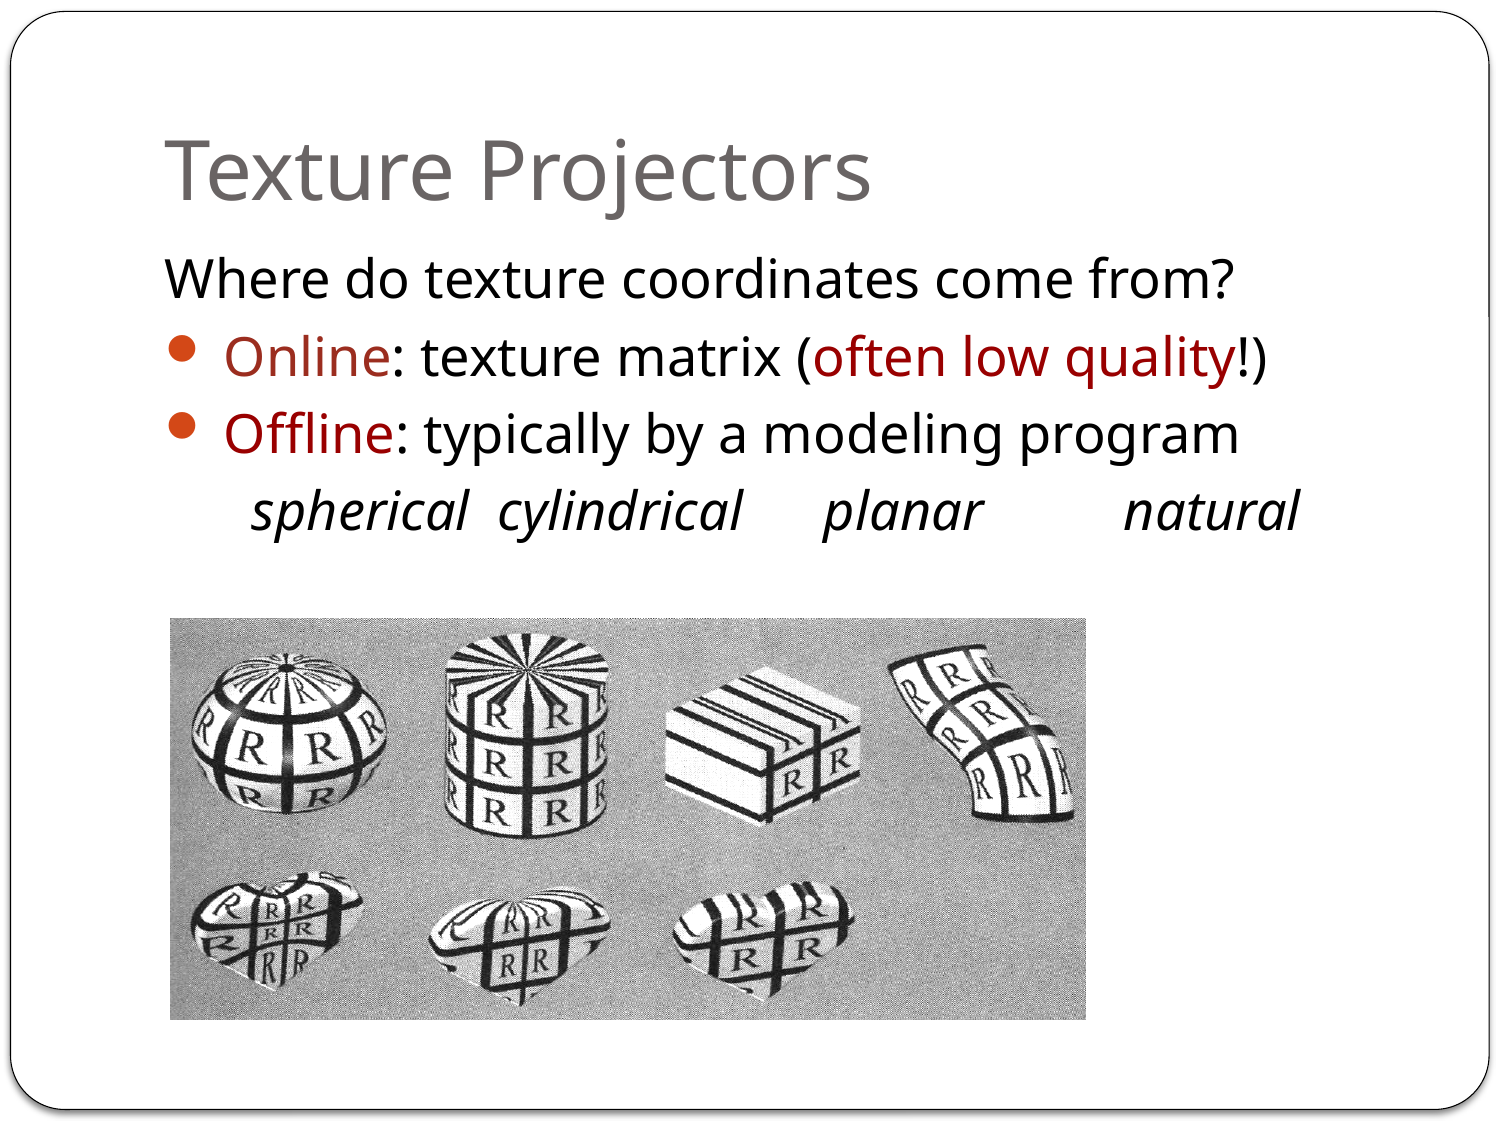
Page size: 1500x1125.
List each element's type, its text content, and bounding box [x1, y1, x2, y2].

title Texture Projectors [150, 45, 1425, 233]
list Where do texture coordinates come from? Online: texture matrix (often low quality!) Offline: typically by a modeling program spherical cylindrical planar natural [150, 237, 1425, 988]
picture [170, 618, 1087, 1021]
